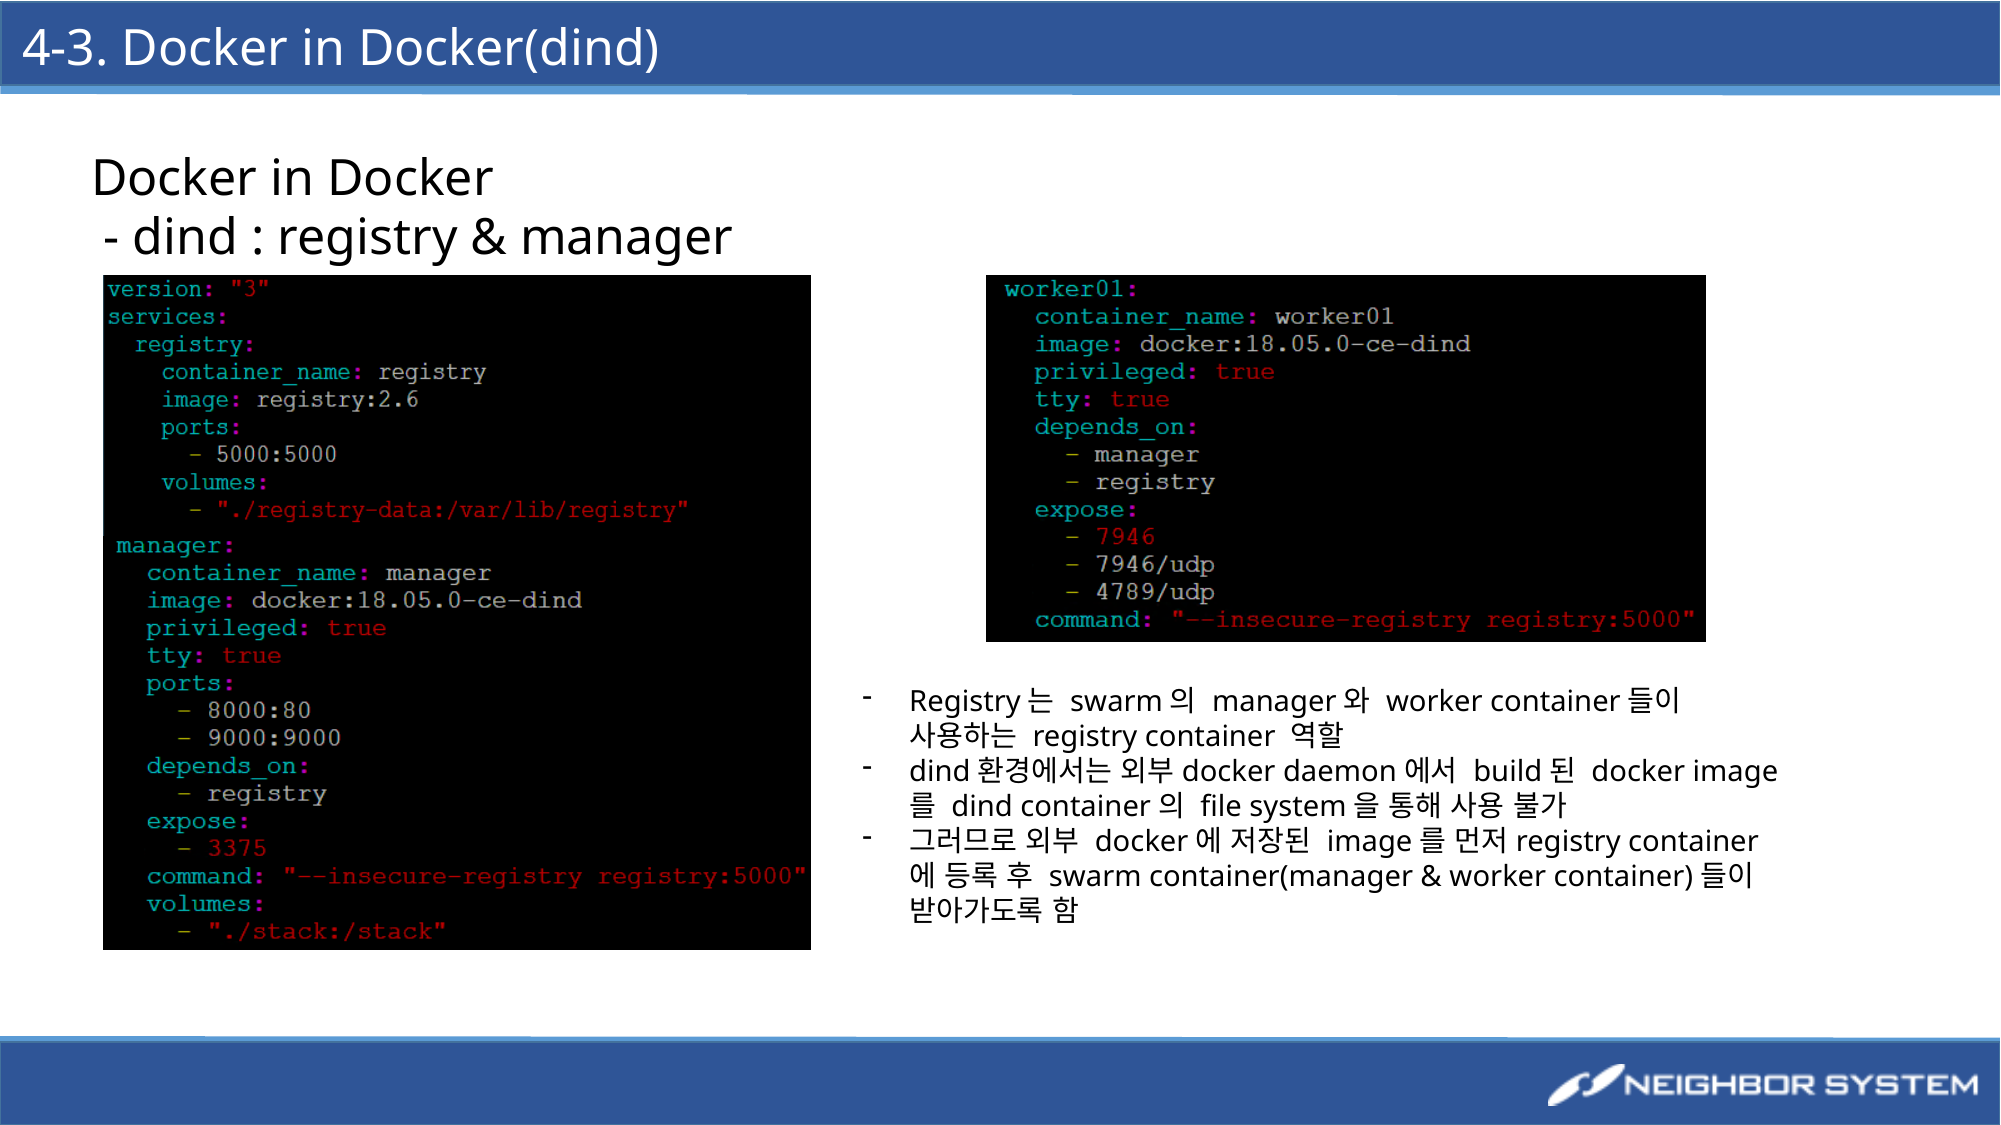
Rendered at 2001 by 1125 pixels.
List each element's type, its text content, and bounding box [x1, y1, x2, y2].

text_box 4-3. Docker in Docker(dind) [7, 8, 1093, 83]
picture [103, 275, 811, 950]
picture [1548, 1064, 2000, 1106]
picture [986, 275, 1706, 642]
text_box Docker in Docker - dind : registry & manager [76, 137, 1897, 273]
text_box [0, 1043, 2000, 1125]
text_box [0, 1, 2000, 86]
text_box Registry는 swarm의 manager와 worker container들이 사용하는 registry container 역할 dind환경에서는 외부docker daemon에서 build된 docker image를 dind container의 file system을 통해 사용 불가 그러므로 외부 docker에 저장된 image를 먼저registry container에 등록 후 swarm container(manager & worker container)들이 받아가도록 함 [847, 674, 1802, 970]
